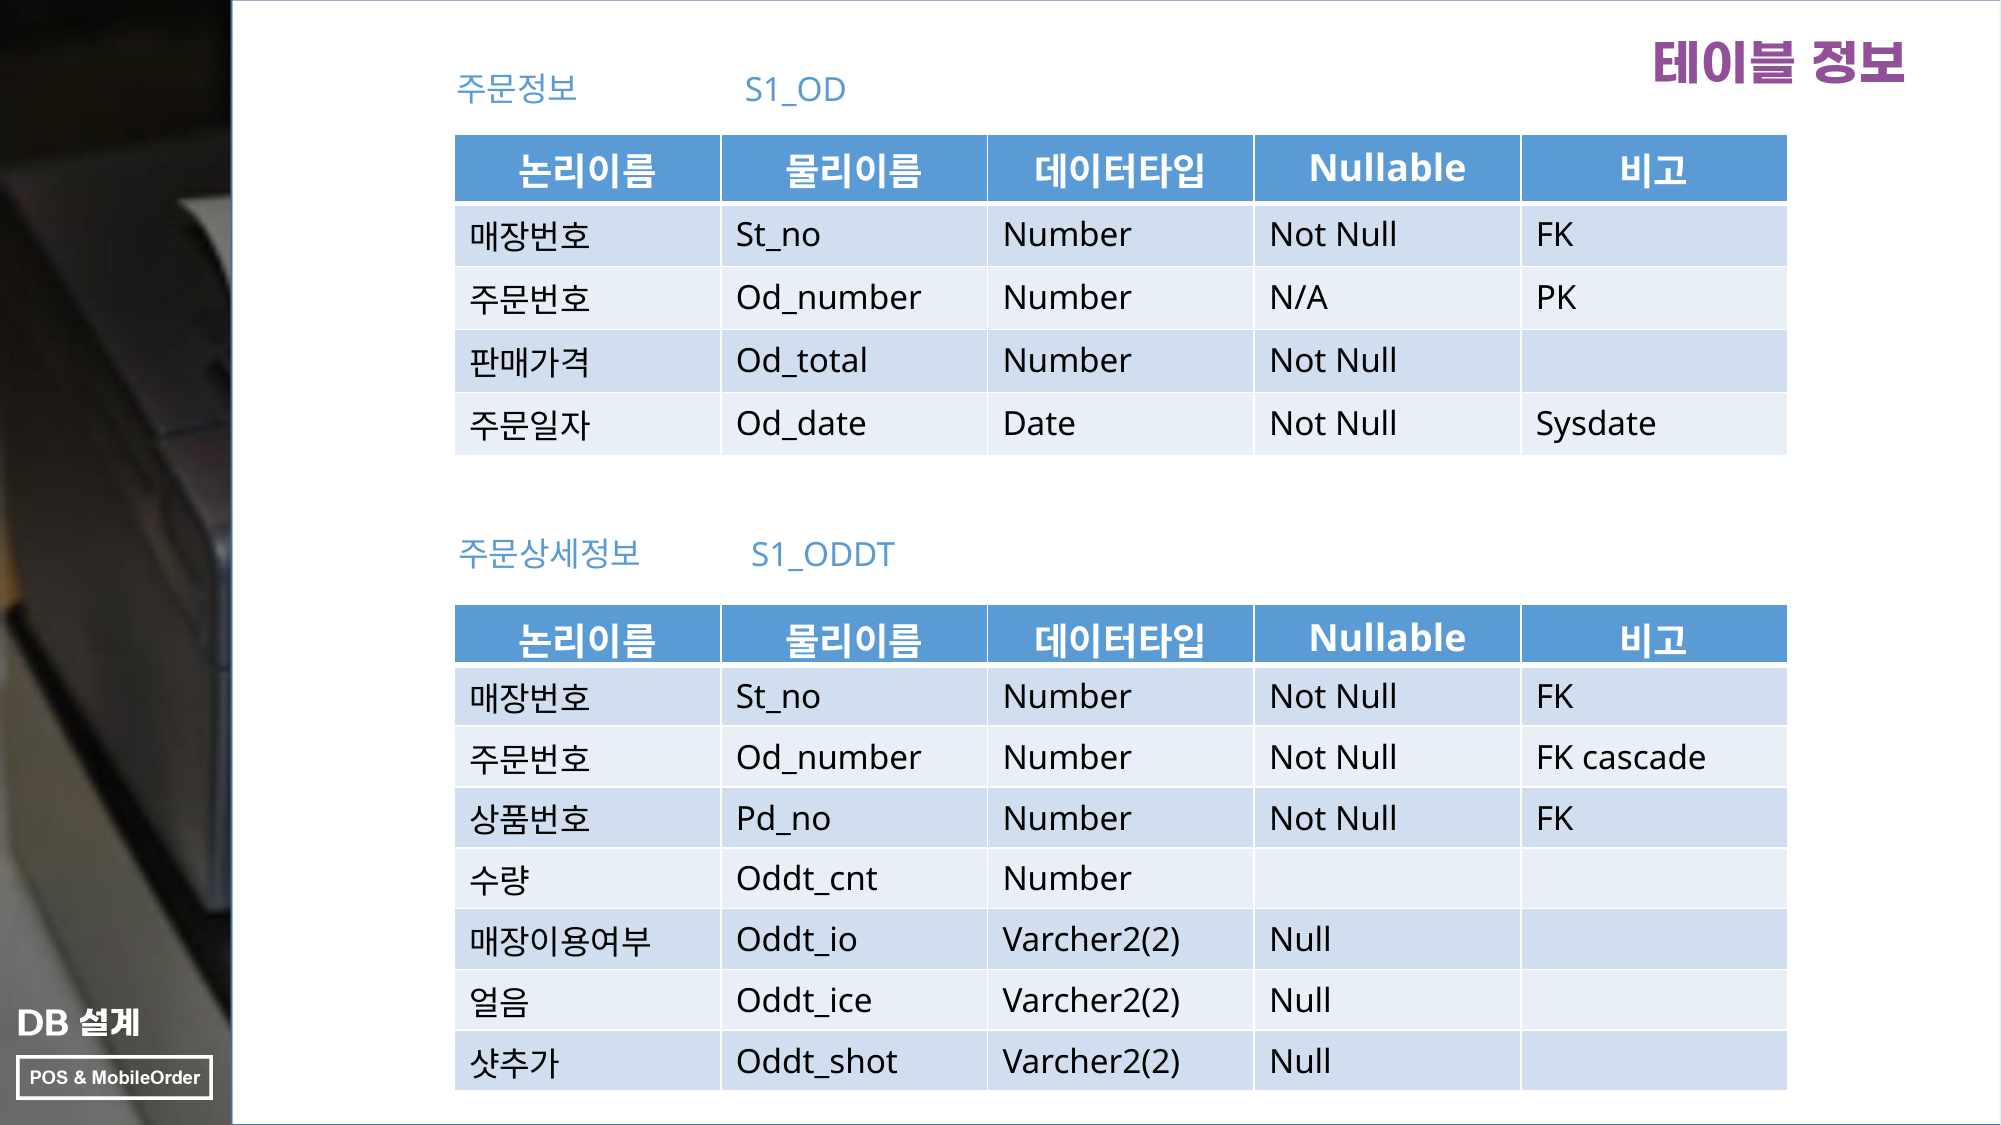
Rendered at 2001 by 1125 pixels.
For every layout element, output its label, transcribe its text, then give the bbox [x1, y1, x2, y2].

text_box S1_OD [730, 60, 863, 116]
table_cell Number [988, 727, 1253, 786]
table_cell 주문번호 [455, 727, 720, 786]
table_cell 얼음 [455, 970, 720, 1029]
table_header 논리이름 [455, 135, 720, 201]
table_header 데이터타입 [988, 135, 1253, 201]
table_header 논리이름 [455, 605, 720, 662]
table_cell FK [1522, 206, 1787, 266]
table_cell PK [1522, 267, 1787, 329]
text_box S1_ODDT [736, 526, 911, 581]
table_cell 상품번호 [455, 788, 720, 847]
table_cell 주문일자 [455, 393, 720, 455]
table_cell FK cascade [1522, 727, 1787, 786]
table_cell 매장번호 [455, 668, 720, 725]
table_cell Number [988, 330, 1253, 392]
table_cell Od_number [722, 267, 987, 329]
table_cell Date [988, 393, 1253, 455]
table_cell Number [988, 668, 1253, 725]
text_box 주문상세정보 [443, 526, 657, 581]
table_header 물리이름 [722, 605, 987, 662]
table_cell Od_number [722, 727, 987, 786]
picture [0, 0, 2001, 1125]
table_cell Od_date [722, 393, 987, 455]
table_cell Not Null [1255, 393, 1520, 455]
table_cell Number [988, 788, 1253, 847]
table_cell Number [988, 206, 1253, 266]
table_header 비고 [1522, 605, 1787, 662]
table_cell 샷추가 [455, 1031, 720, 1090]
table_cell 판매가격 [455, 330, 720, 392]
text_box 주문정보 [441, 60, 594, 116]
table_cell 매장번호 [455, 206, 720, 266]
table_cell 매장이용여부 [455, 909, 720, 969]
table_cell [1255, 849, 1520, 908]
table_cell N/A [1255, 267, 1520, 329]
table_cell [1522, 330, 1787, 392]
table_cell Null [1255, 970, 1520, 1029]
table_cell Oddt_shot [722, 1031, 987, 1090]
table_cell FK [1522, 788, 1787, 847]
table_cell Pd_no [722, 788, 987, 847]
table_header Nullable [1255, 605, 1520, 662]
table_cell [1522, 1031, 1787, 1090]
table_cell Number [988, 267, 1253, 329]
table_header 데이터타입 [988, 605, 1253, 662]
table_cell [1522, 849, 1787, 908]
table_cell 수량 [455, 849, 720, 908]
table_cell Varcher2(2) [988, 1031, 1253, 1090]
table_cell Sysdate [1522, 393, 1787, 455]
table_cell [1522, 909, 1787, 969]
table_cell St_no [722, 668, 987, 725]
table_cell 주문번호 [455, 267, 720, 329]
table_cell Not Null [1255, 727, 1520, 786]
table_header Nullable [1255, 135, 1520, 201]
table_cell Null [1255, 909, 1520, 969]
table_cell FK [1522, 668, 1787, 725]
table_cell Varcher2(2) [988, 970, 1253, 1029]
table_cell Varcher2(2) [988, 909, 1253, 969]
table_cell Not Null [1255, 668, 1520, 725]
table_cell Oddt_cnt [722, 849, 987, 908]
table_cell St_no [722, 206, 987, 266]
table_cell Od_total [722, 330, 987, 392]
table_cell Not Null [1255, 788, 1520, 847]
table_header 비고 [1522, 135, 1787, 201]
table_header 물리이름 [722, 135, 987, 201]
table_cell Null [1255, 1031, 1520, 1090]
table_cell Oddt_io [722, 909, 987, 969]
table_cell Not Null [1255, 330, 1520, 392]
table_cell Not Null [1255, 206, 1520, 266]
table_cell [1522, 970, 1787, 1029]
table_cell Oddt_ice [722, 970, 987, 1029]
table_cell Number [988, 849, 1253, 908]
